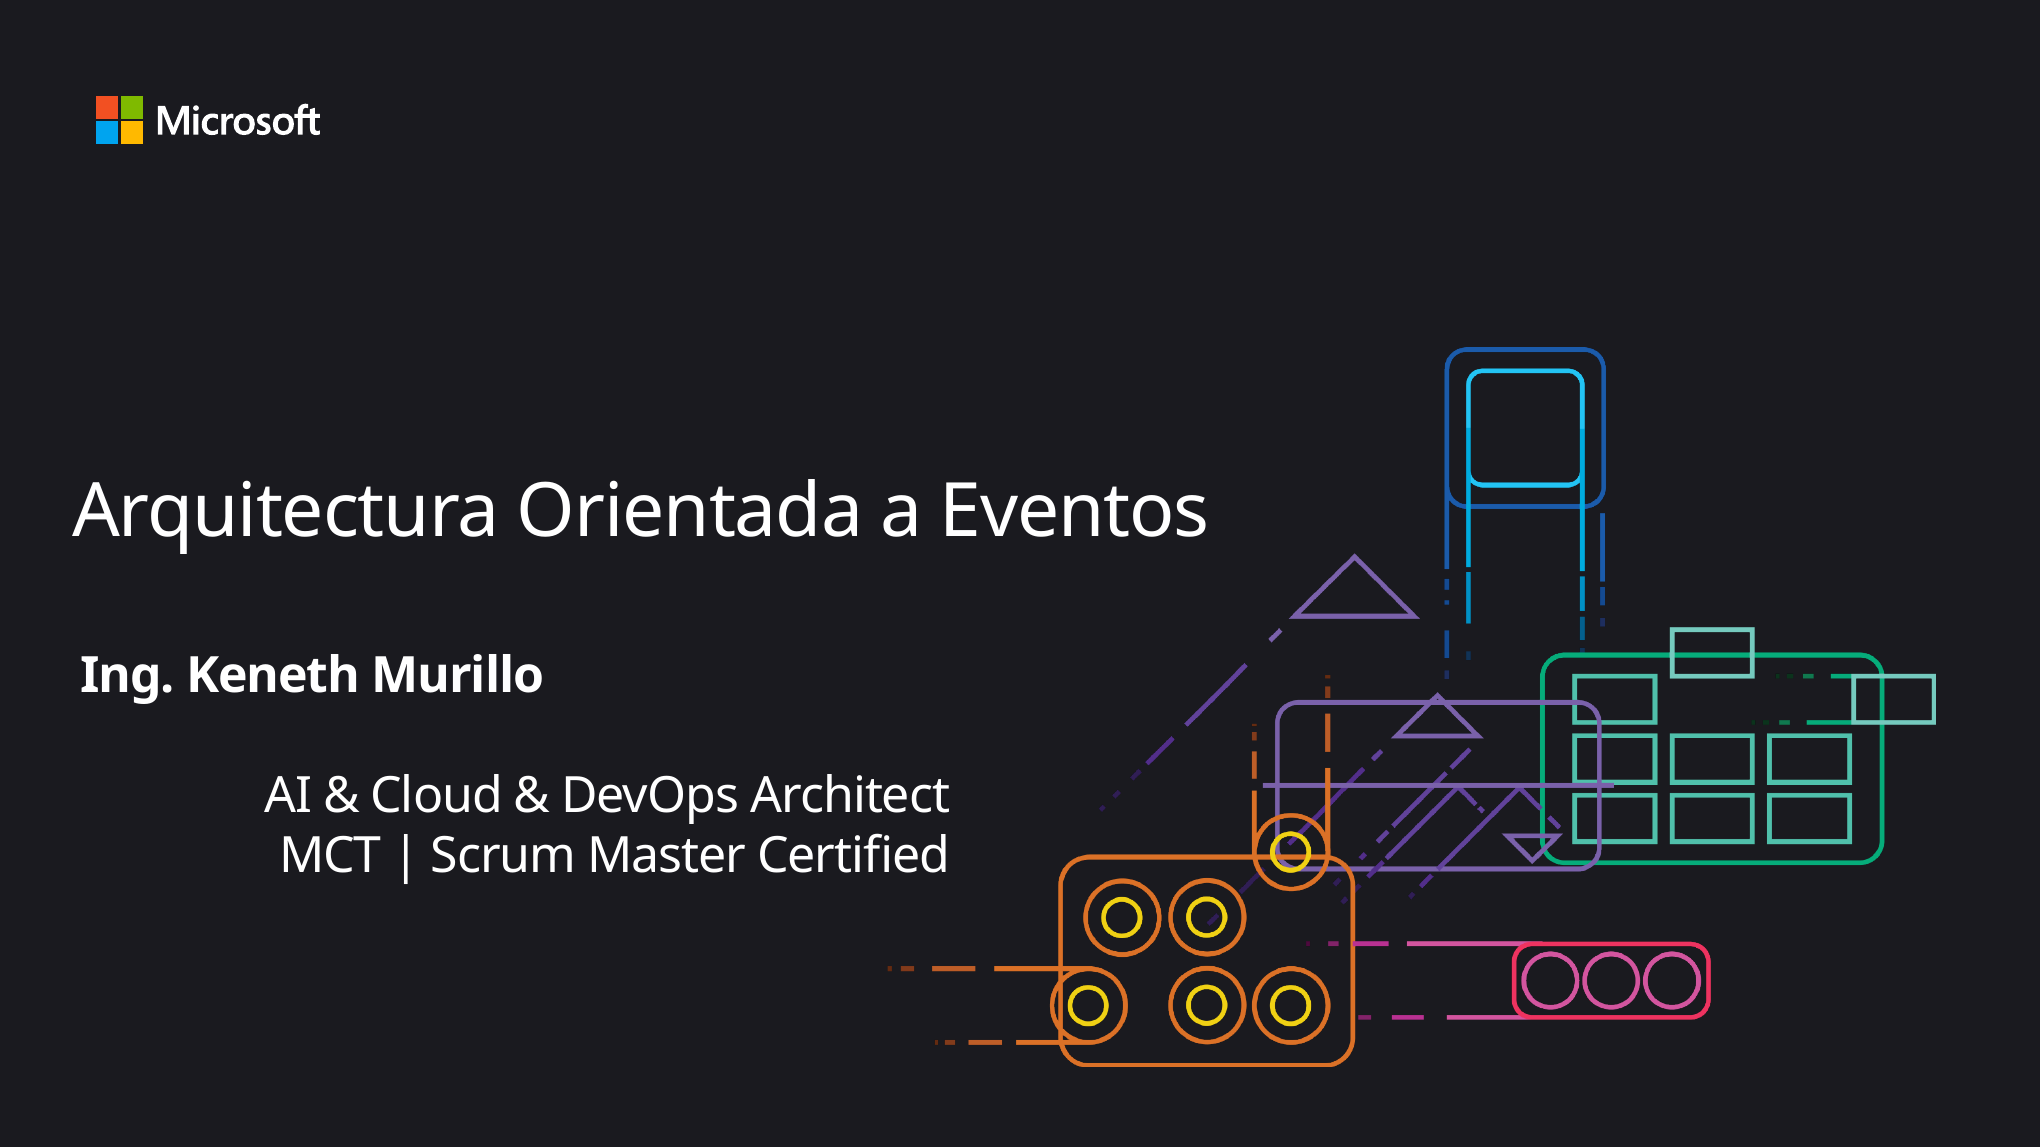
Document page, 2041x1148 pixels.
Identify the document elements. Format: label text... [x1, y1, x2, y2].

list Ing. Keneth Murillo AI & Cloud & DevOps Architect MCT | Scrum Master Certified [73, 627, 975, 1148]
picture [887, 346, 1936, 1067]
title Arquitectura Orientada a Eventos [72, 281, 1374, 582]
